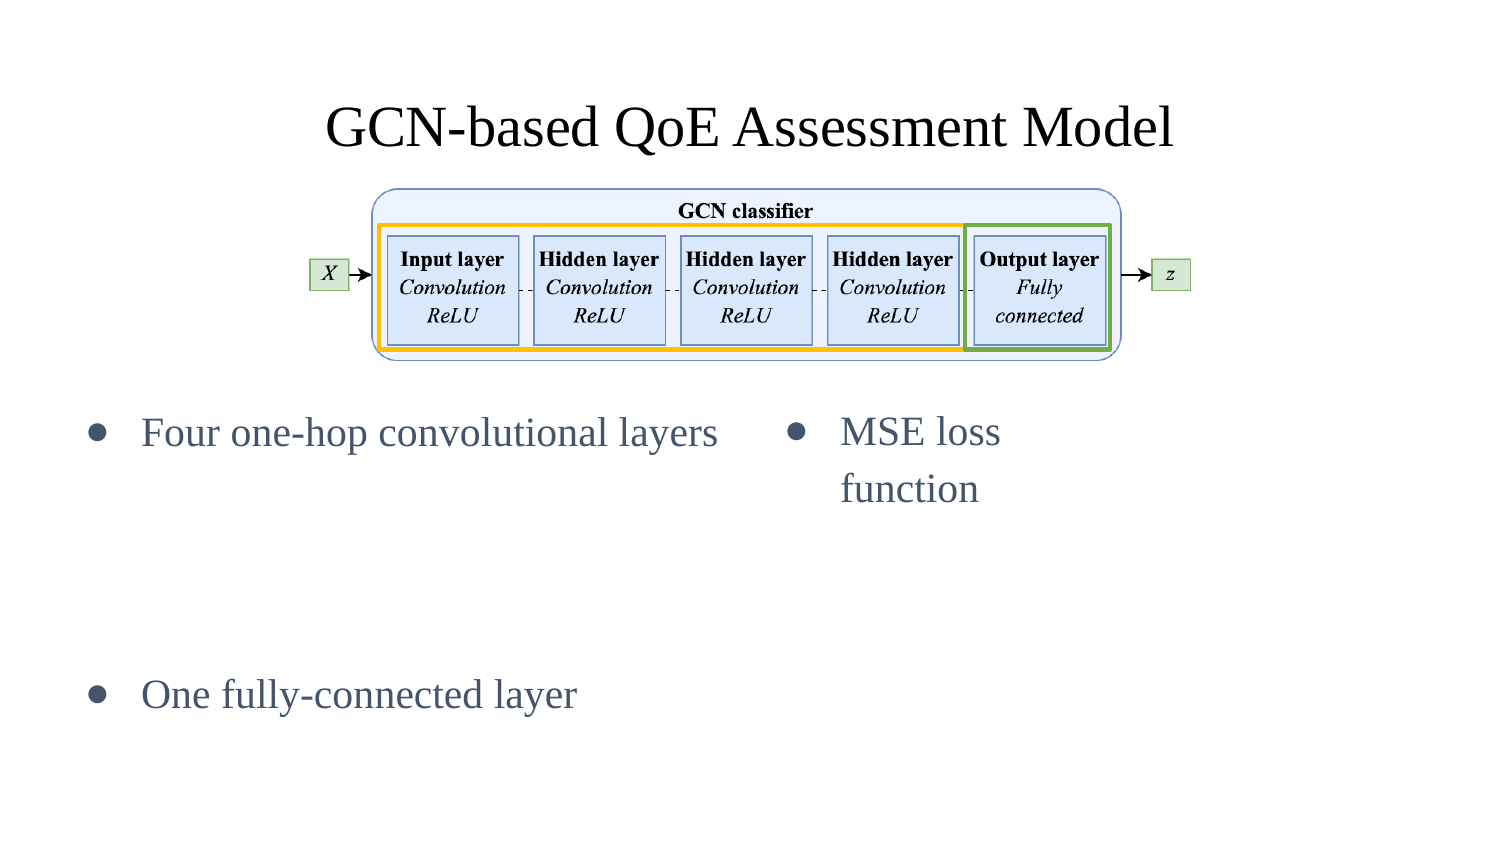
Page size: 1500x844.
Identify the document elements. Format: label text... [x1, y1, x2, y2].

title GCN-based QoE Assessment Model [51, 72, 1449, 167]
picture [308, 188, 1192, 361]
